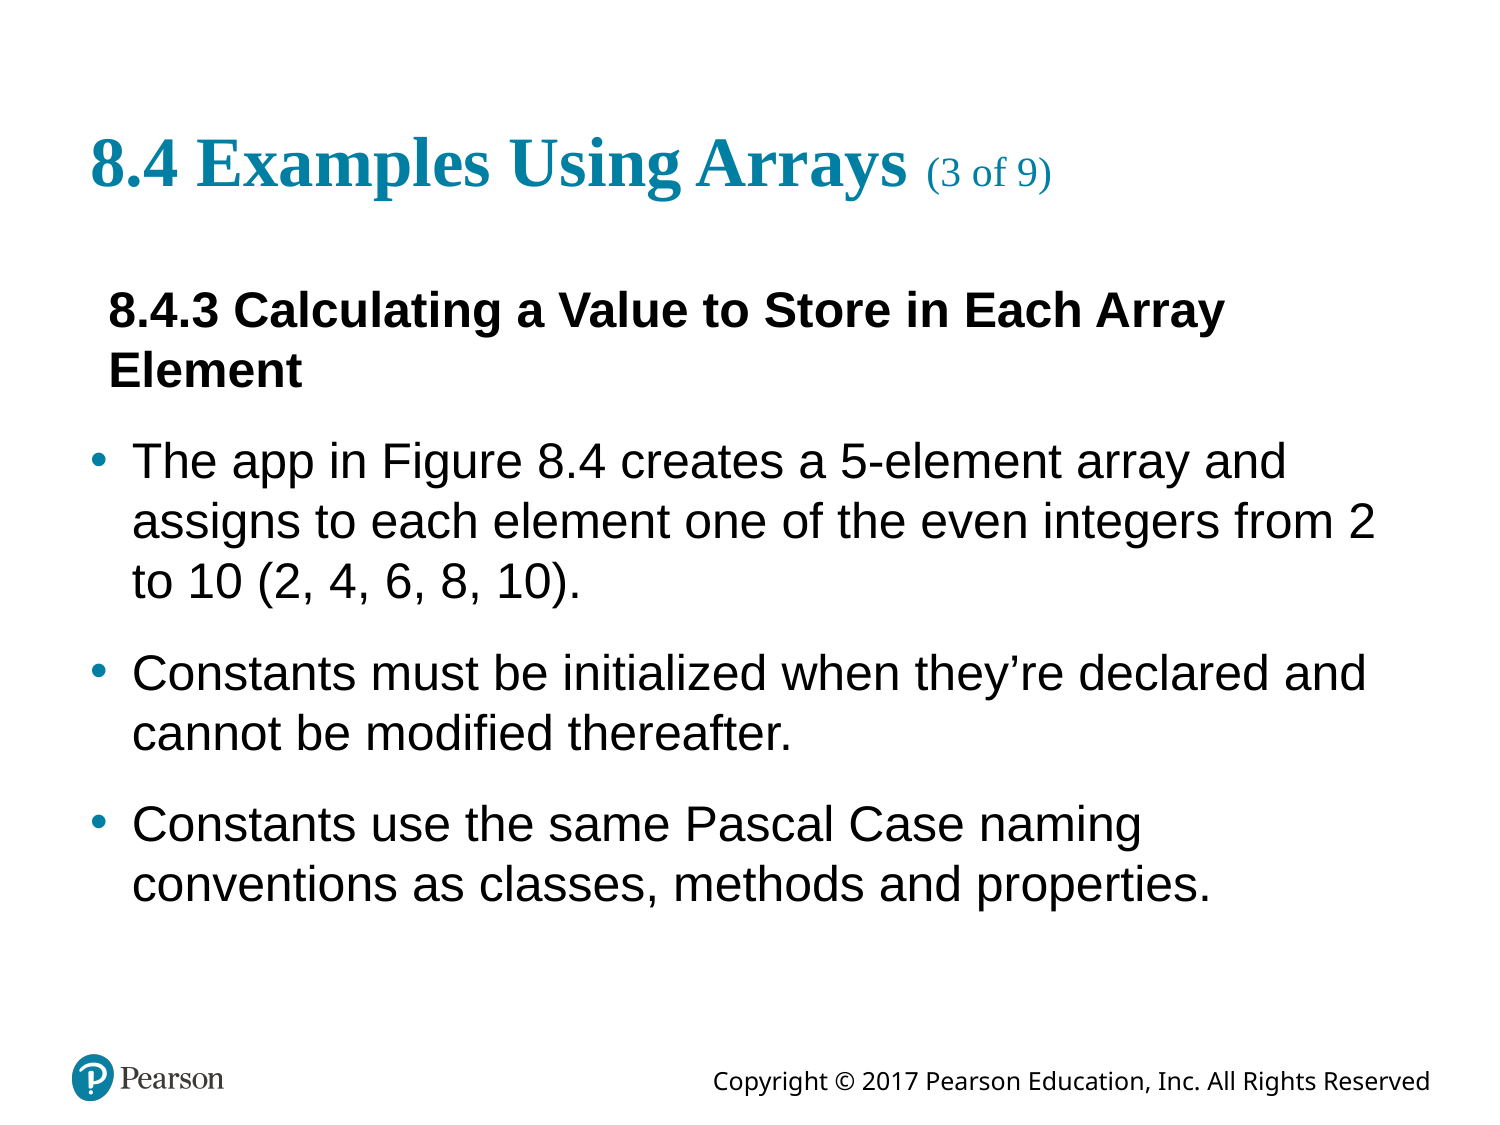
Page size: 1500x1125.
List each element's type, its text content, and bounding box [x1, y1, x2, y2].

picture [80, 1063, 106, 1088]
picture [72, 1054, 88, 1070]
list 8.4.3 Calculating a Value to Store in Each Array Element The app in Figure 8.4 creates a 5-element array and assigns to each element one of the even integers from 2 to 10 (2, 4, 6, 8, 10). Constants must be initialized when they’re declared and cannot be modified thereafter. Constants use the same Pascal Case naming conventions as classes, methods and properties. [75, 262, 1425, 1005]
picture [72, 1087, 83, 1101]
title 8.4 Examples Using Arrays (3 of 9) [75, 35, 1425, 216]
picture [98, 1054, 224, 1101]
